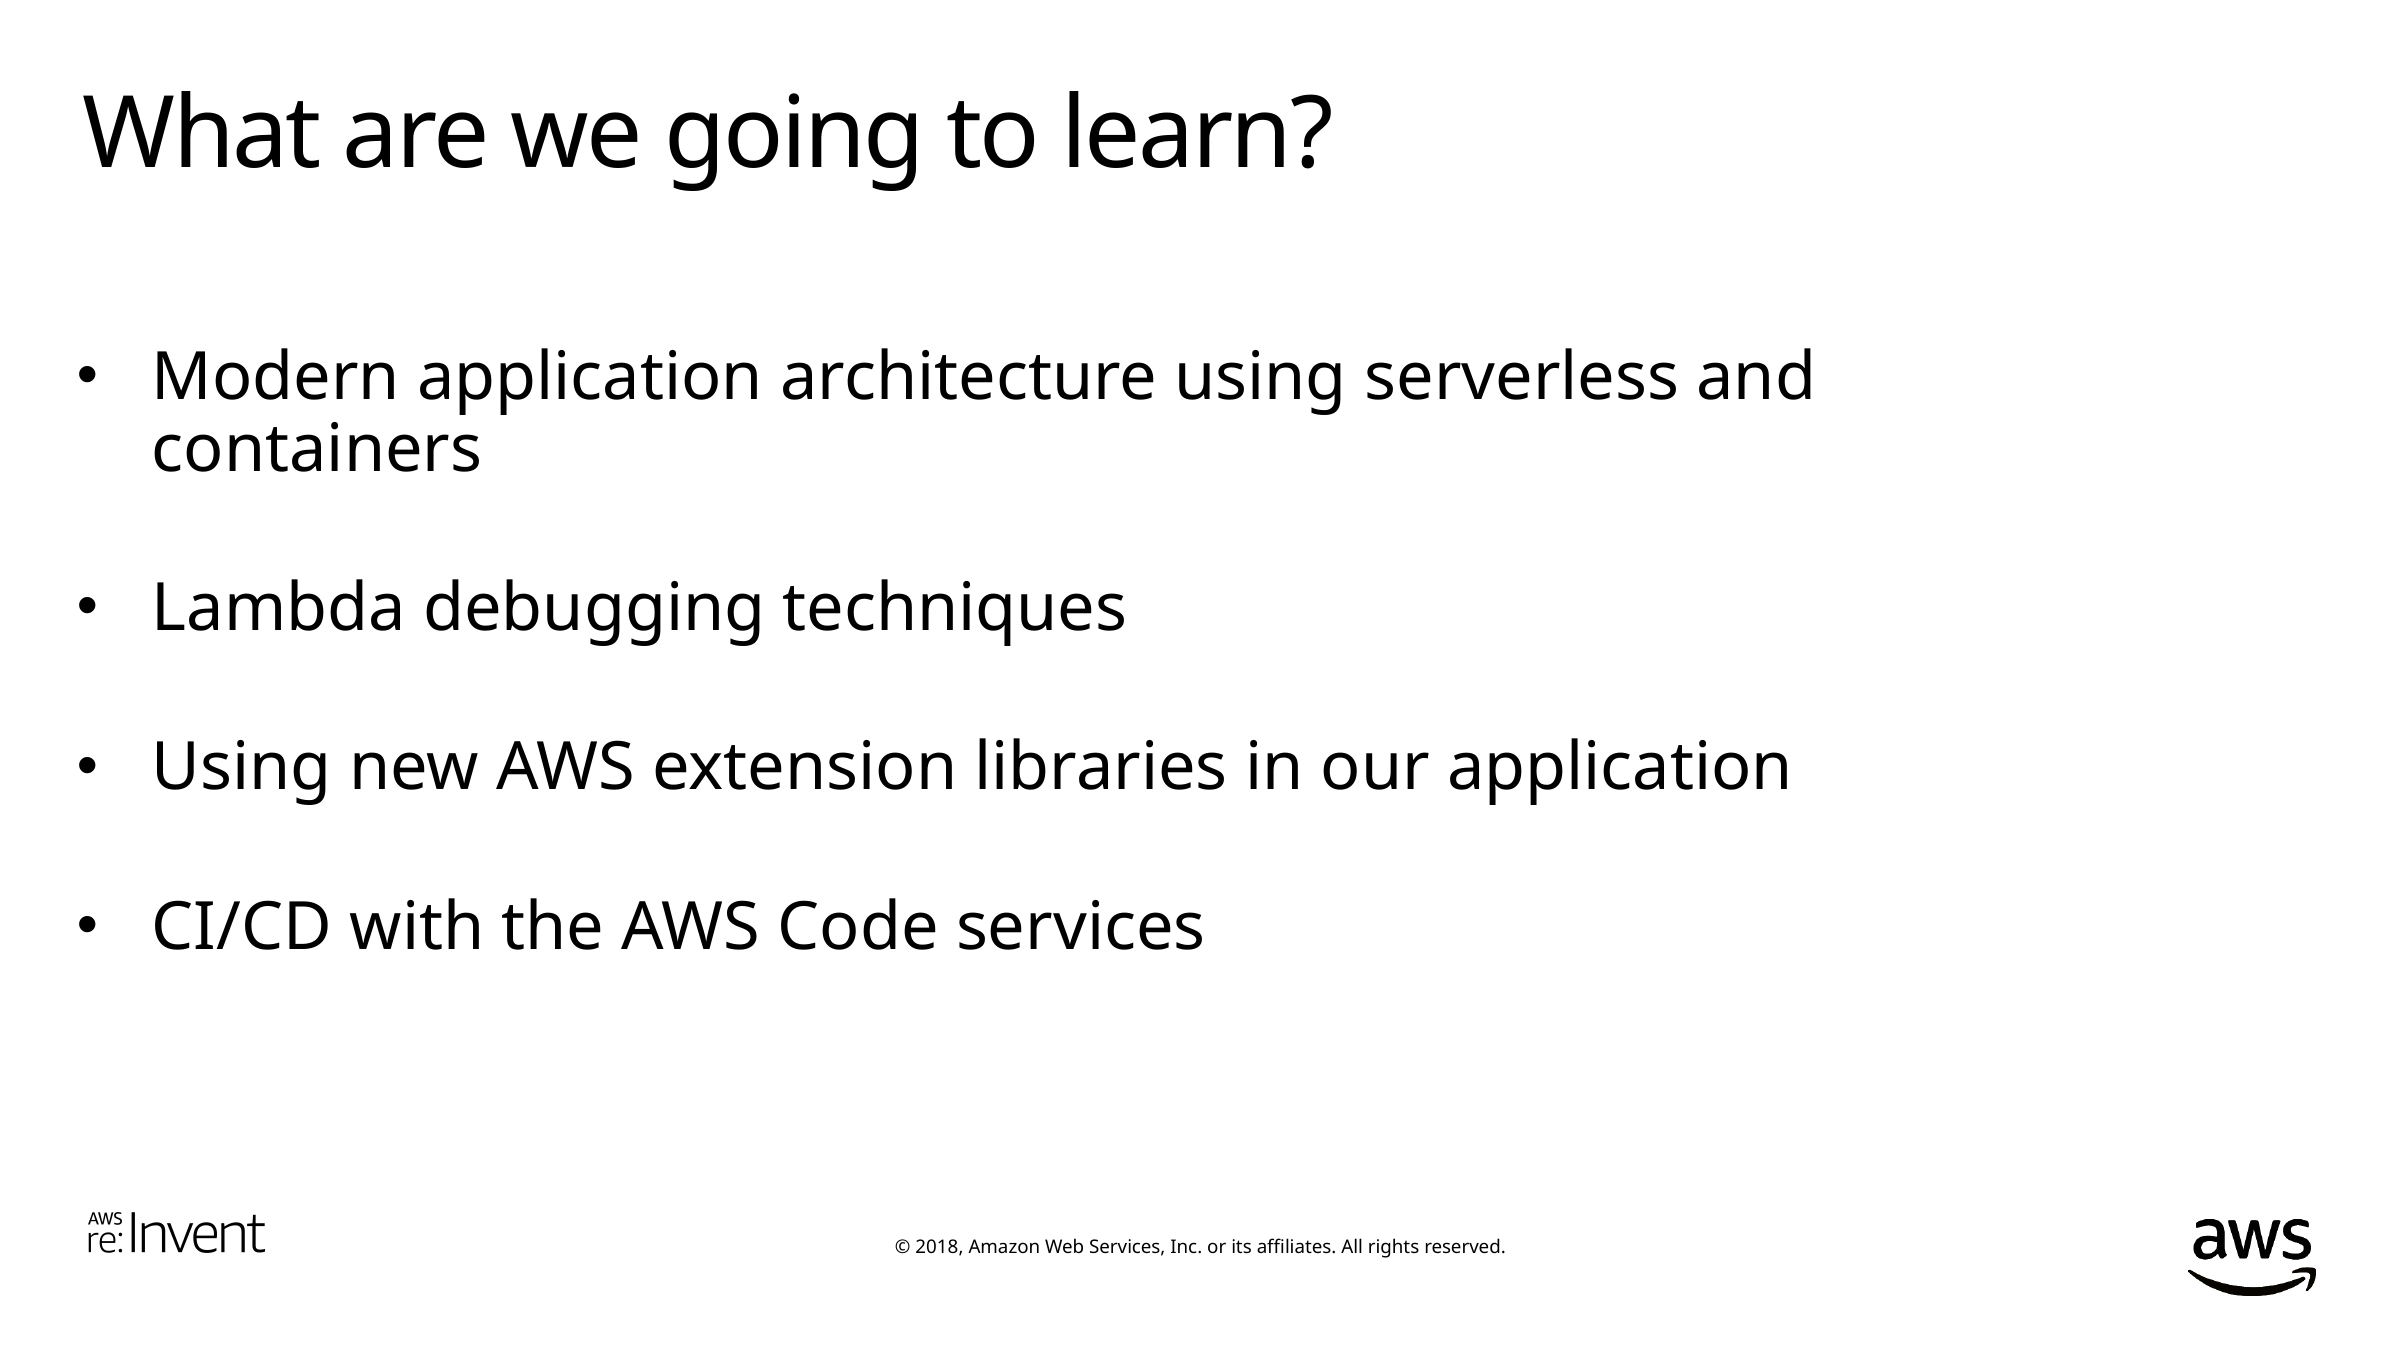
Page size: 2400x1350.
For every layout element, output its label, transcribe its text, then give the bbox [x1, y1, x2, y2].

picture [88, 1212, 265, 1253]
picture [2188, 1219, 2316, 1296]
list Modern application architecture using serverless and containers Lambda debugging techniques Using new AWS extension libraries in our application CI/CD with the AWS Code services [52, 326, 2117, 1125]
title What are we going to learn? [52, 56, 2348, 201]
